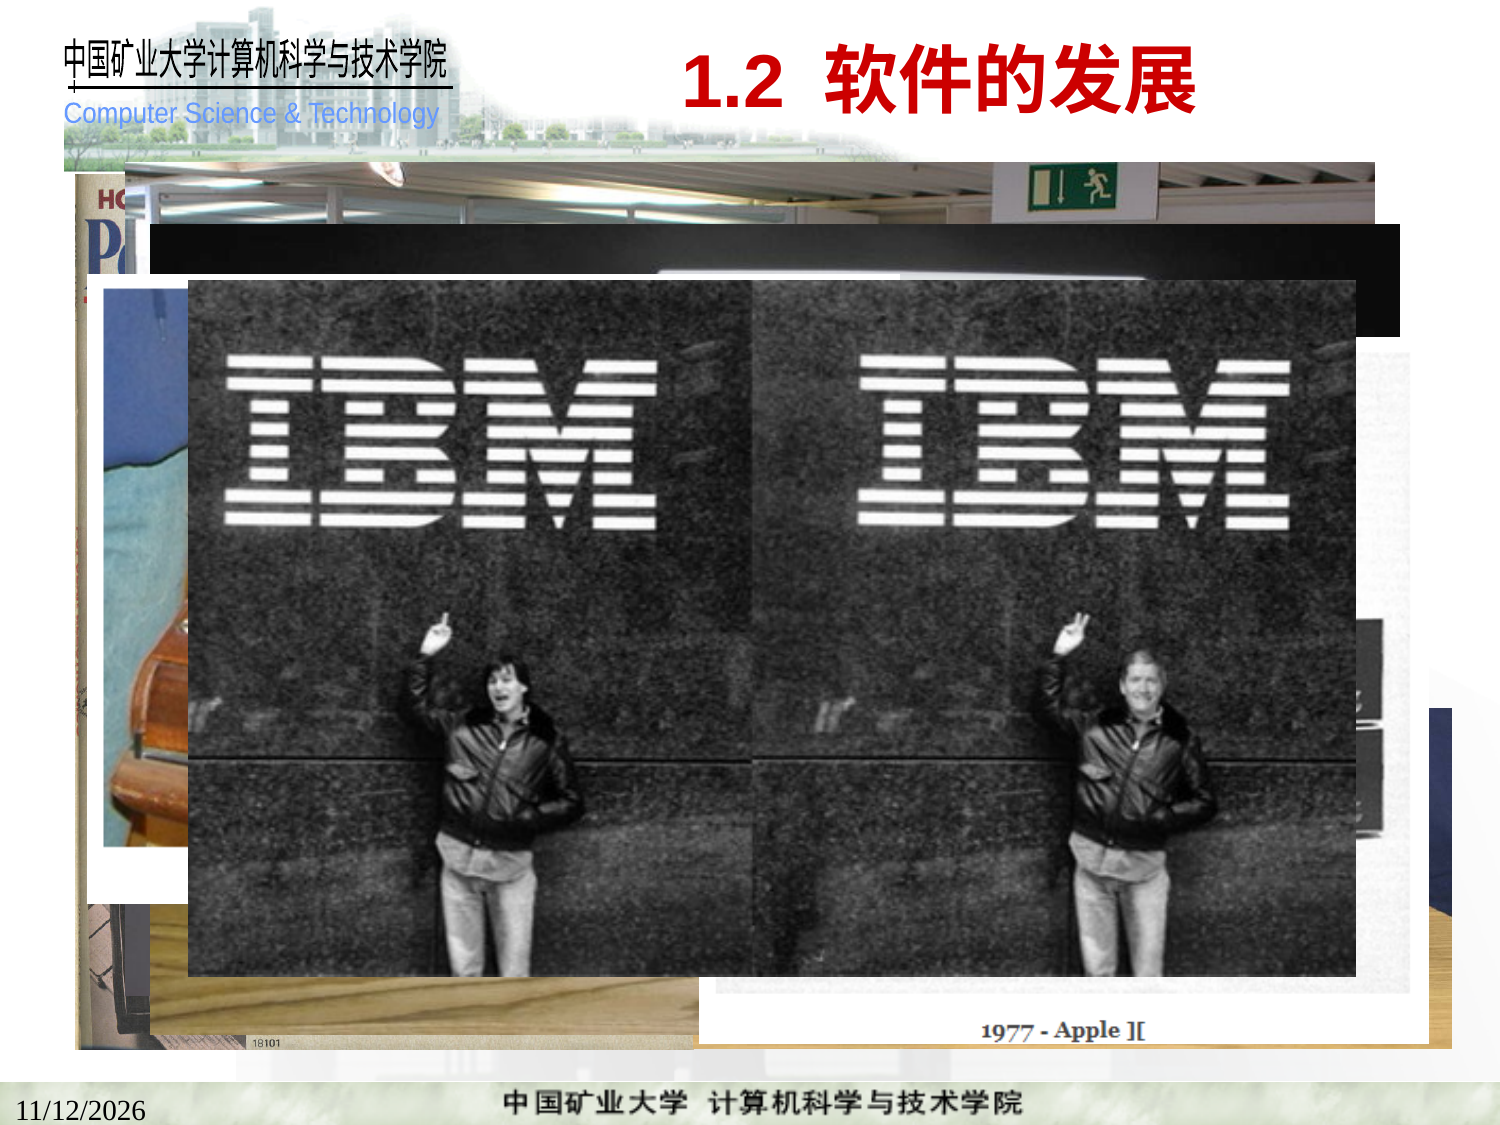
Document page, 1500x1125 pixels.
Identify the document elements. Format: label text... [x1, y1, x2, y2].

title 1.2 软件的发展 [478, 14, 1402, 141]
slide_number [0, 1083, 313, 1125]
slide_number [1364, 1082, 1500, 1125]
picture [76, 50, 82, 60]
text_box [74, 174, 119, 1051]
picture [64, 0, 1401, 274]
picture [0, 1082, 1364, 1125]
picture [188, 280, 1356, 977]
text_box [87, 274, 1429, 1044]
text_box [1379, 174, 1452, 1051]
picture [67, 50, 73, 60]
